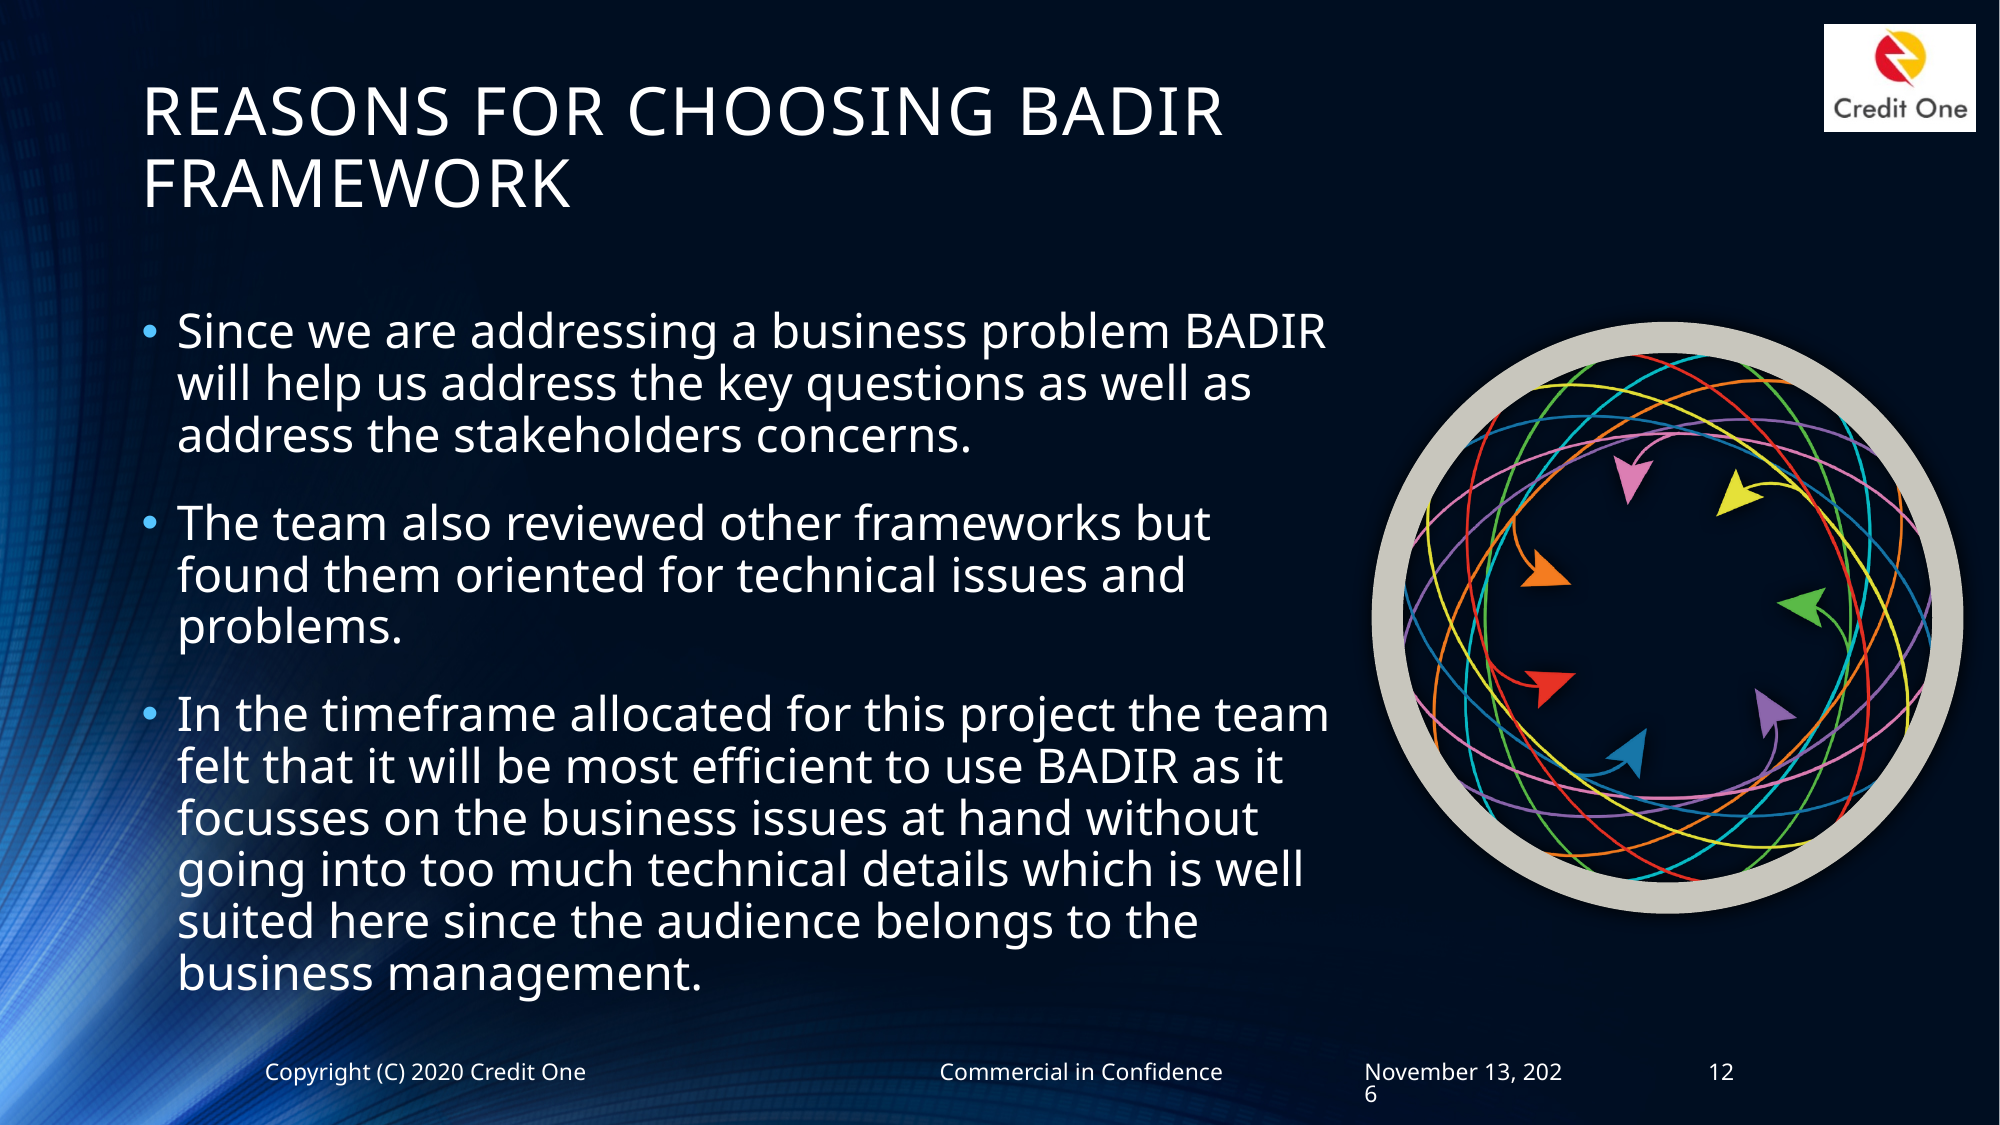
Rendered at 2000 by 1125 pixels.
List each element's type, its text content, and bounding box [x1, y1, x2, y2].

slide_number 12 [1612, 1050, 1750, 1096]
list Since we are addressing a business problem BADIR will help us address the key questions as well as address the stakeholders concerns. The team also reviewed other frameworks but found them oriented for technical issues and problems. In the timeframe allocated for this project the team felt that it will be most efficient to use BADIR as it focusses on the business issues at hand without going into too much technical details which is well suited here since the audience belongs to the business management. [126, 299, 1365, 1013]
picture [0, 0, 2000, 1125]
title REASONS FOR CHOOSING BADIR FRAMEWORK [126, 66, 1627, 230]
footer Copyright (C) 2020 Credit One Commercial in Confidence [249, 1050, 1325, 1096]
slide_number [1349, 1050, 1588, 1096]
